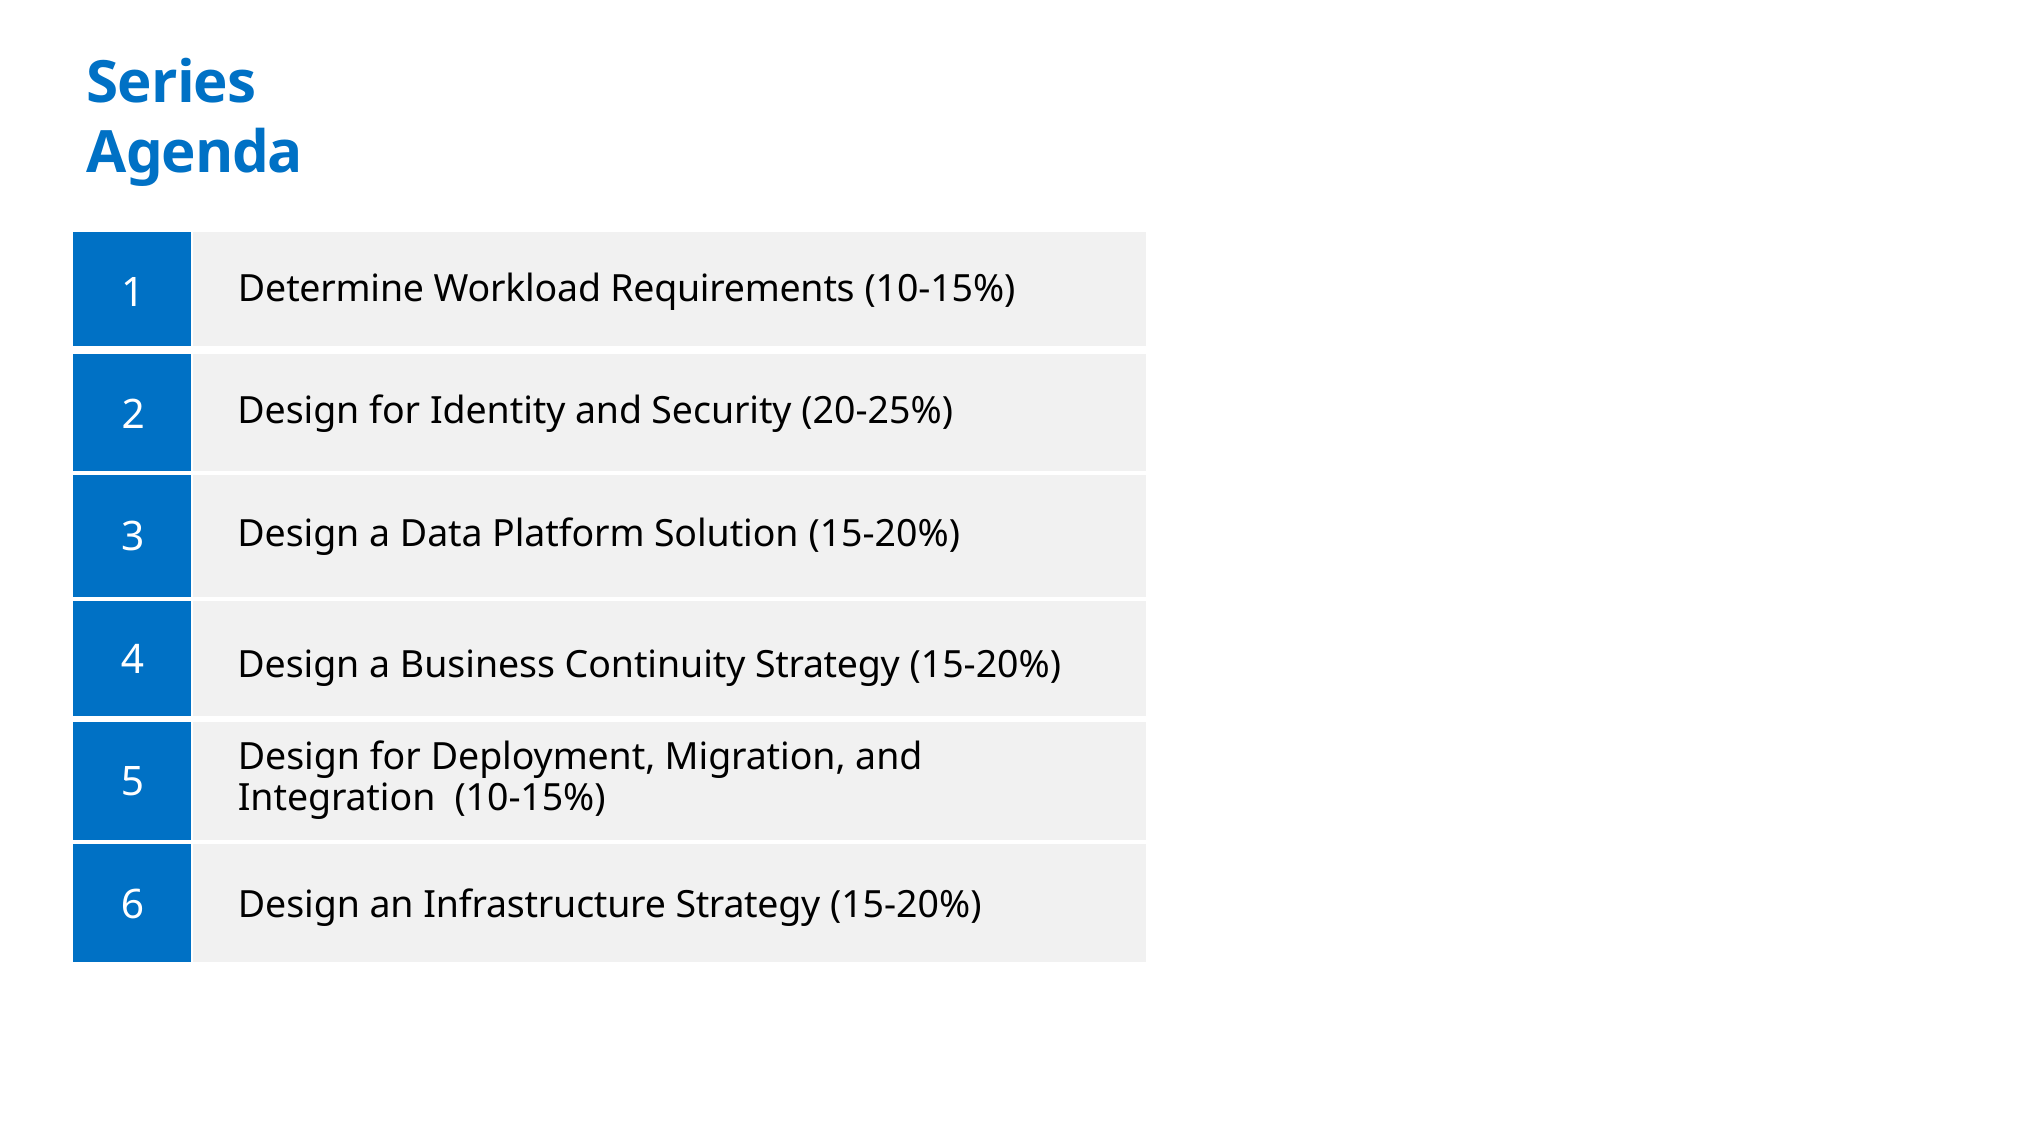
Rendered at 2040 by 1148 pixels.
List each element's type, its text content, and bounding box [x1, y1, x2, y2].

title Series Agenda [84, 42, 454, 232]
table_cell 2 [73, 354, 191, 471]
table_cell 4 [73, 601, 191, 716]
table_cell Design a Data Platform Solution (15-20%) [193, 475, 1146, 597]
table_cell 5 [73, 722, 191, 840]
table_cell Design a Business Continuity Strategy (15-20%) [193, 601, 1146, 716]
table_cell 6 [73, 844, 191, 962]
table_header 1 [73, 232, 191, 346]
table_cell Design for Deployment, Migration, and Integration (10-15%) [193, 722, 1146, 840]
table_cell 3 [73, 475, 191, 597]
table_cell Design an Infrastructure Strategy (15-20%) [193, 844, 1146, 962]
table_cell Design for Identity and Security (20-25%) [193, 354, 1146, 471]
table_header Determine Workload Requirements (10-15%) [193, 232, 1146, 346]
